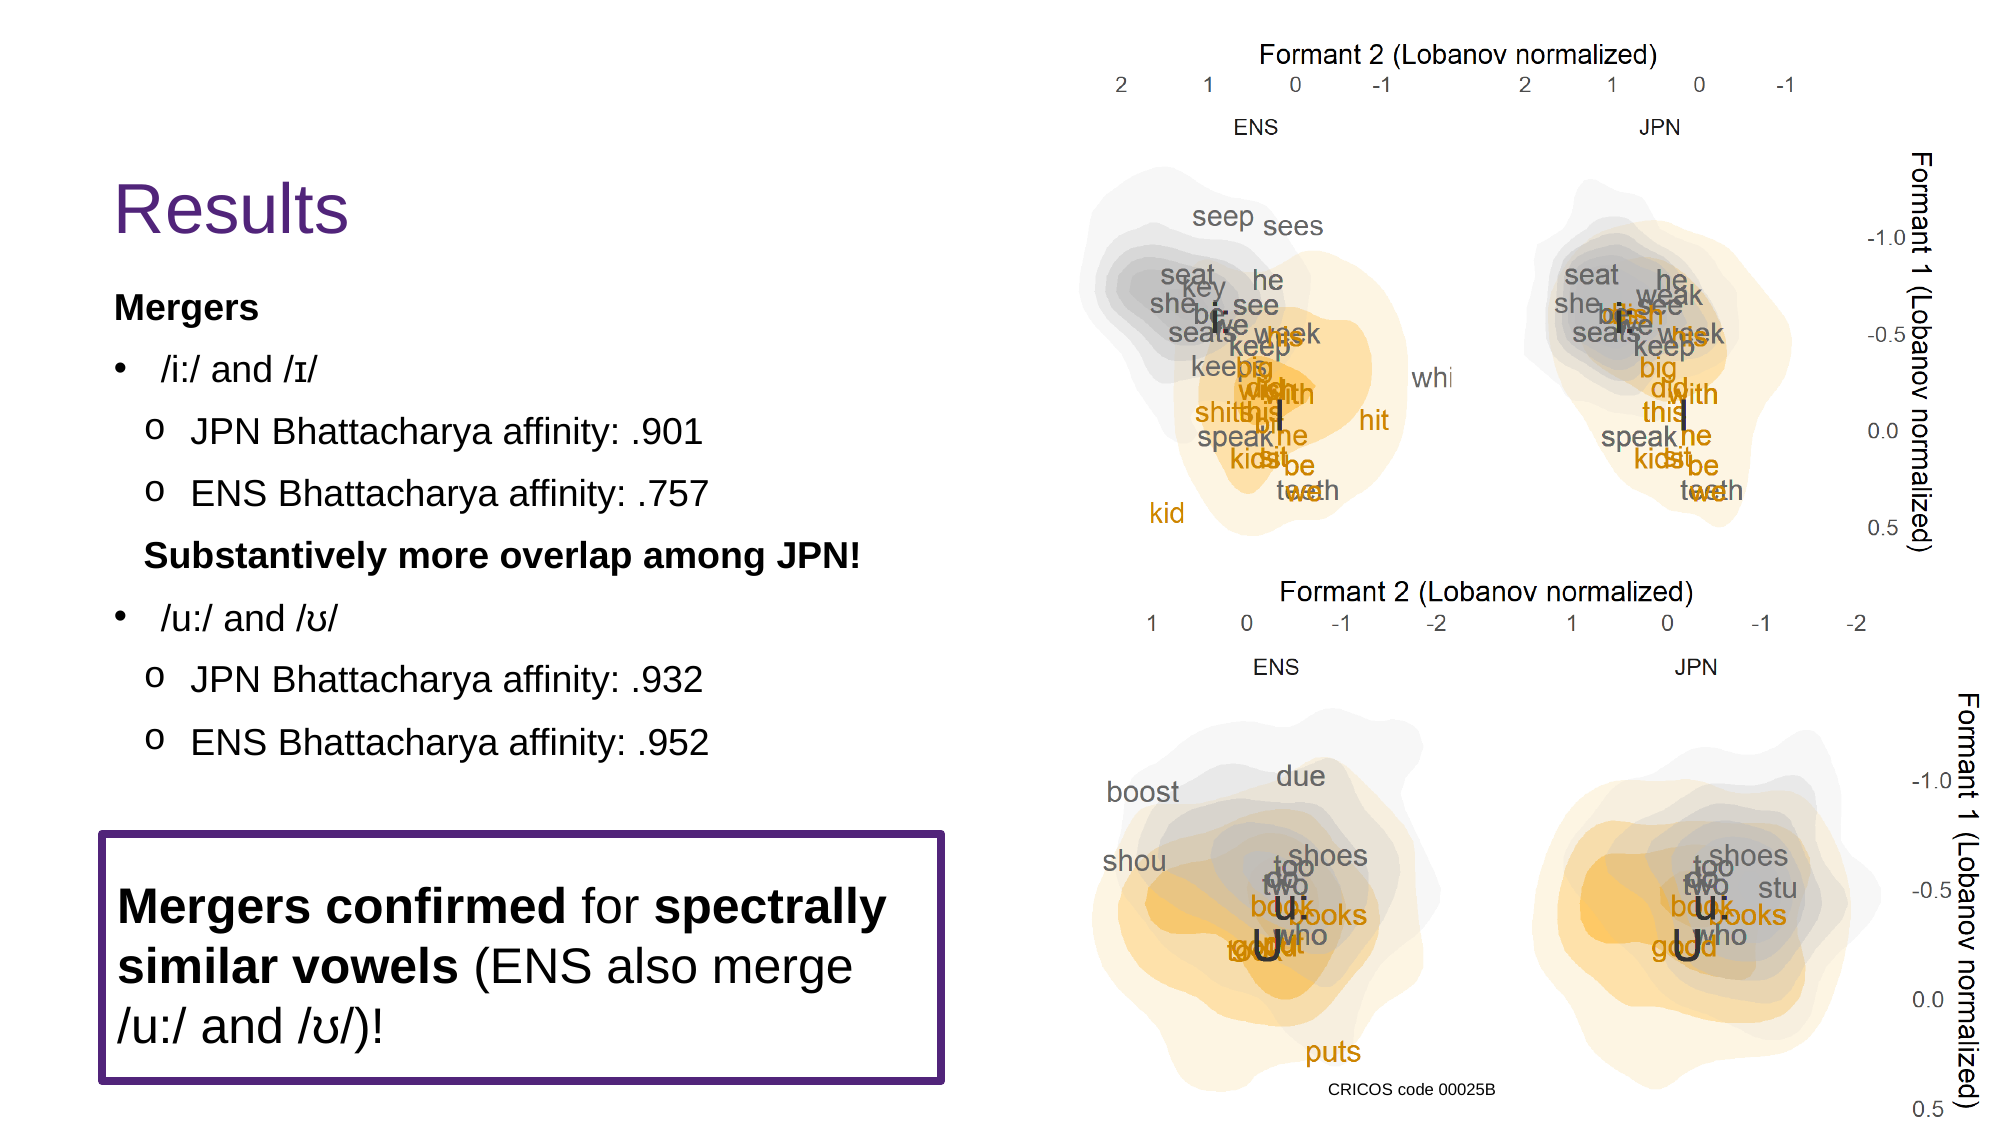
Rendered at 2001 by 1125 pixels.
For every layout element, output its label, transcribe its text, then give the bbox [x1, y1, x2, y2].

title Results [114, 172, 1047, 250]
list Mergers /i:/ and /ɪ/ JPN Bhattacharya affinity: .901 ENS Bhattacharya affinity: .757 Substantively more overlap among JPN! /u:/ and /ʊ/ JPN Bhattacharya affinity: .932 ENS Bhattacharya affinity: .952 [114, 278, 1059, 1035]
text_box Mergers confirmed for spectrally similar vowels (ENS also merge /u:/ and /ʊ/)! [102, 833, 941, 1081]
picture [1047, 24, 2000, 1125]
